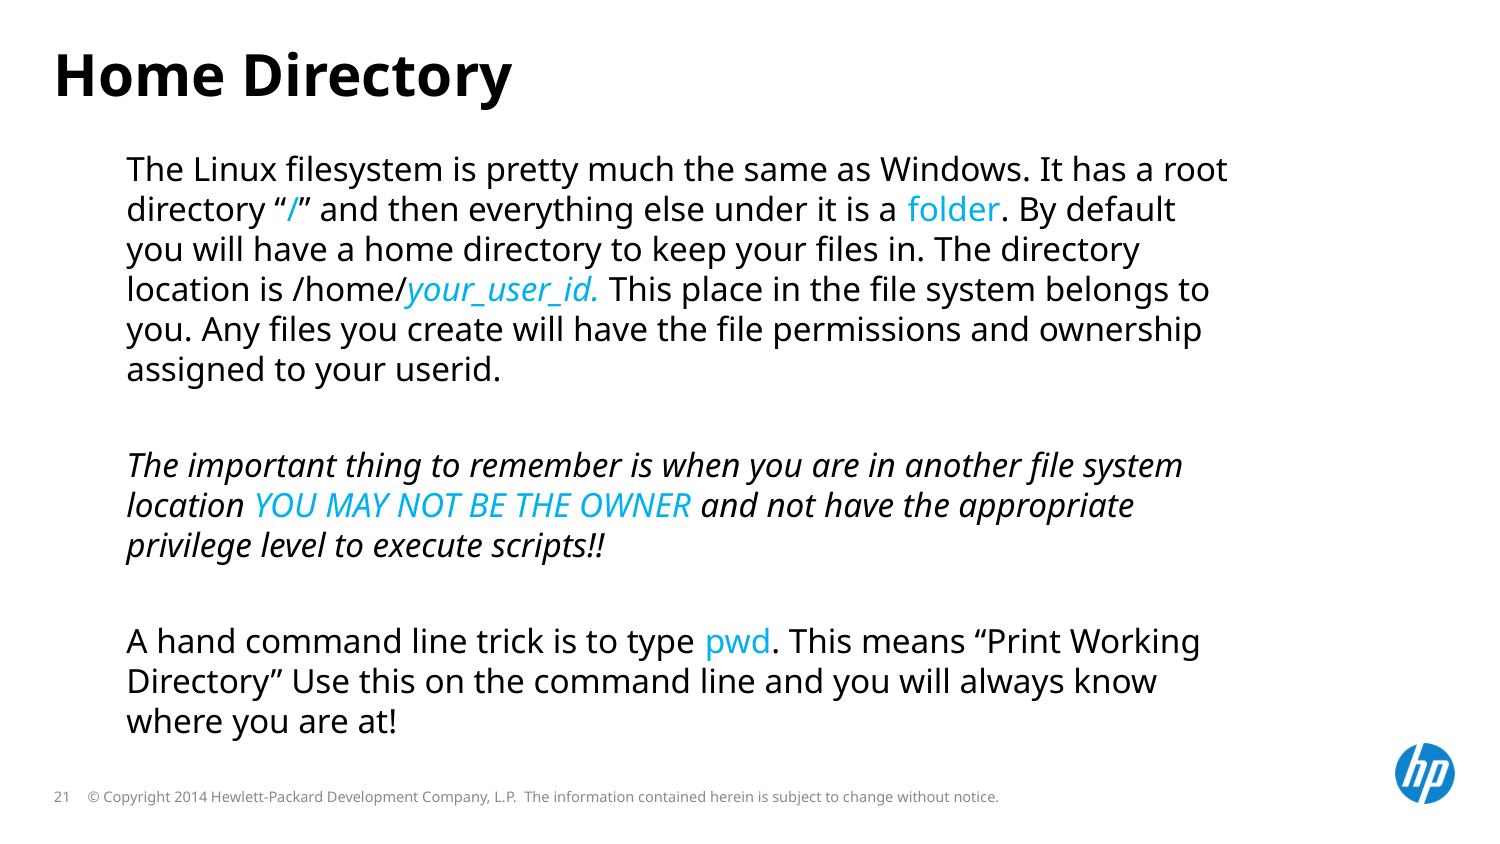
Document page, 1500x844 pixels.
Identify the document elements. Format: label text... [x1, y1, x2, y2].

text_box The Linux filesystem is pretty much the same as Windows. It has a root directory “/” and then everything else under it is a folder. By default you will have a home directory to keep your files in. The directory location is /home/your_user_id. This place in the file system belongs to you. Any files you create will have the file permissions and ownership assigned to your userid. The important thing to remember is when you are in another file system location YOU MAY NOT BE THE OWNER and not have the appropriate privilege level to execute scripts!! A hand command line trick is to type pwd. This means “Print Working Directory” Use this on the command line and you will always know where you are at! [111, 140, 1248, 748]
picture [1395, 743, 1455, 804]
title Home Directory [53, 38, 1386, 110]
